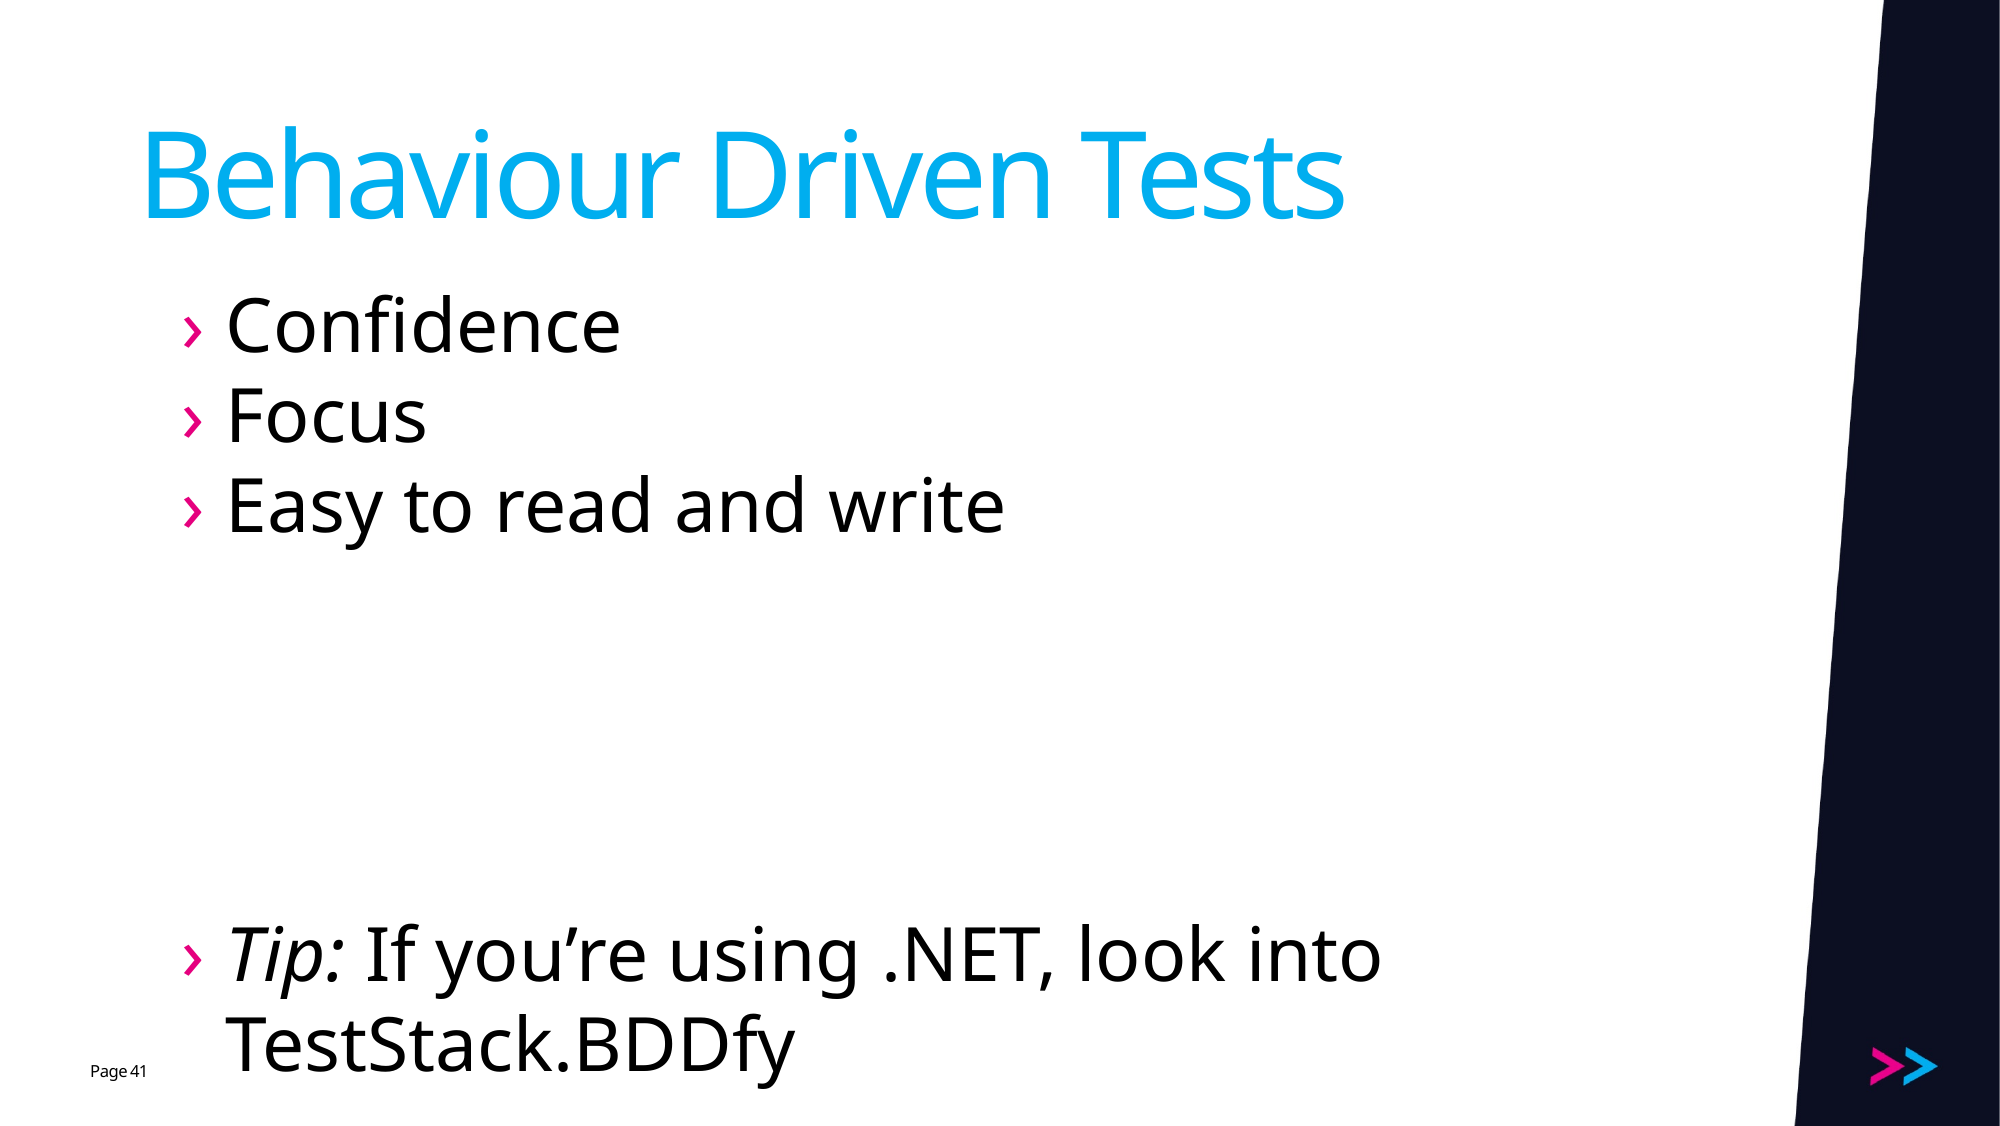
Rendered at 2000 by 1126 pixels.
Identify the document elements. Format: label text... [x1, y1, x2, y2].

list Confidence Focus Easy to read and write Tip: If you’re using .NET, look into TestStack.BDDfy [137, 277, 1786, 1021]
slide_number 41 [130, 1061, 166, 1113]
picture [0, 0, 2000, 1126]
title Behaviour Driven Tests [137, 54, 1786, 243]
